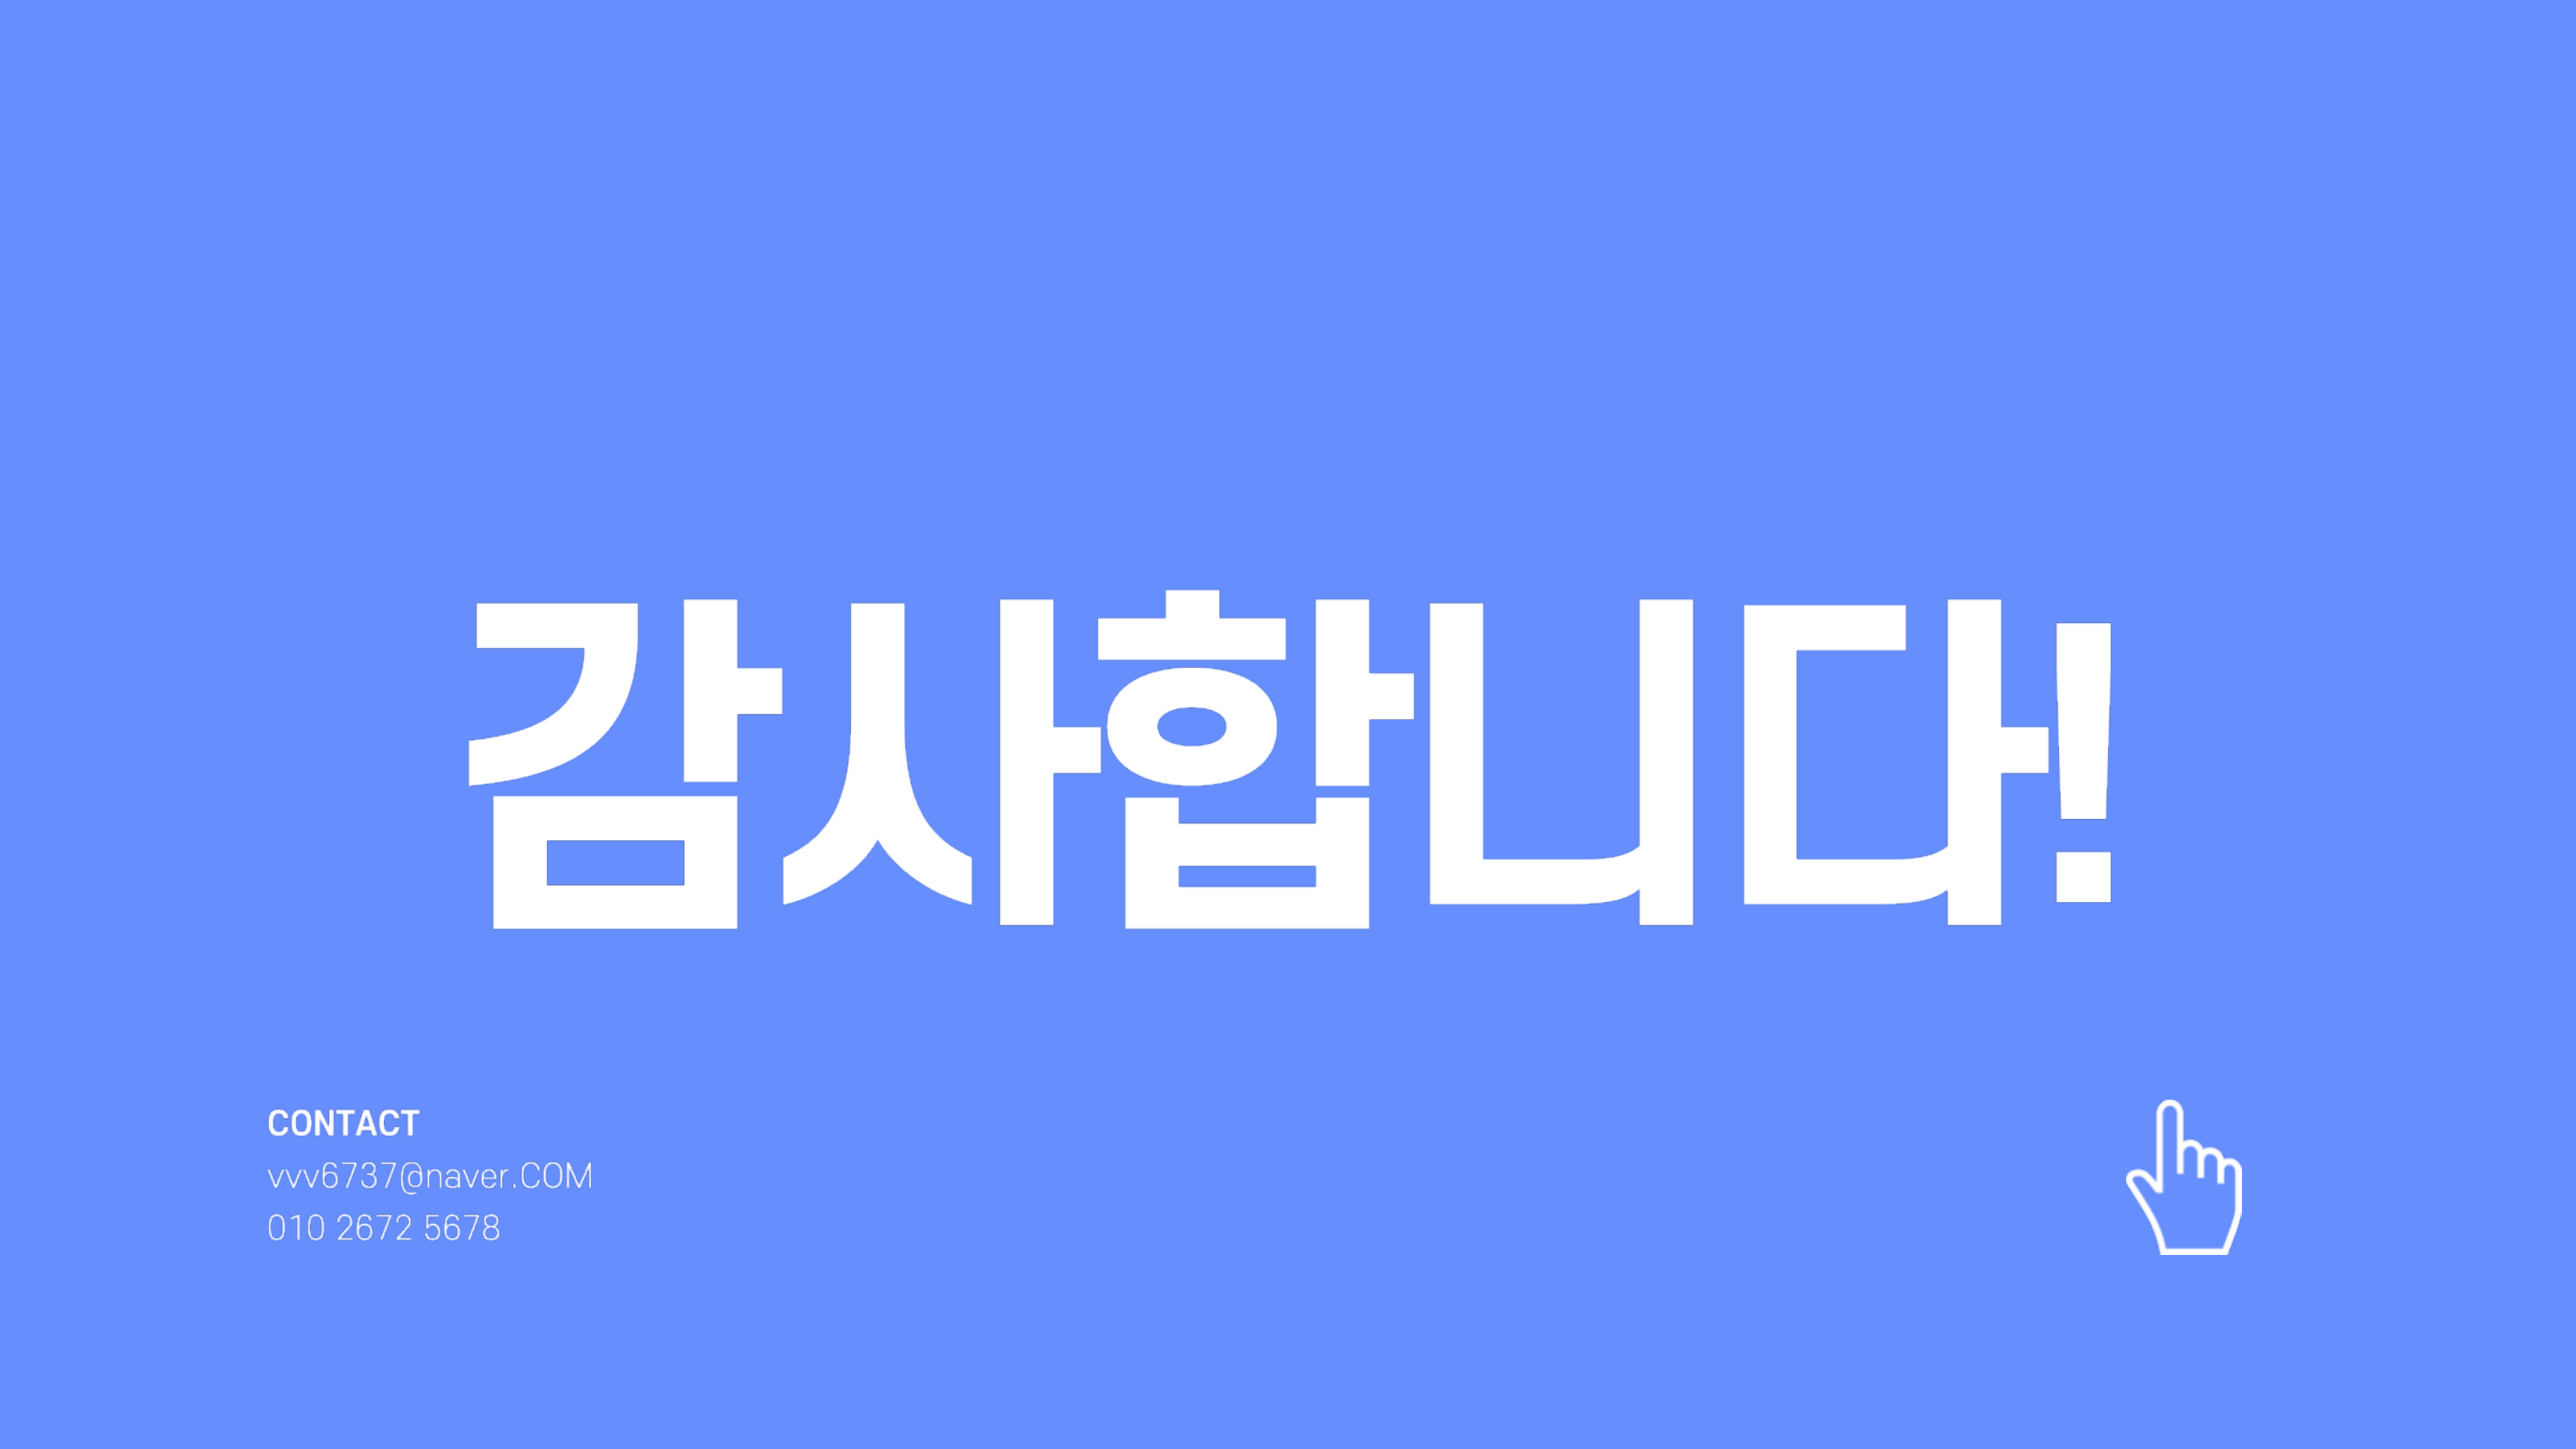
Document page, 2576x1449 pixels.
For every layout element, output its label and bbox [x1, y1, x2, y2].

picture [262, 1094, 613, 1266]
text_box [2125, 1103, 2242, 1255]
picture [396, 459, 2305, 1094]
